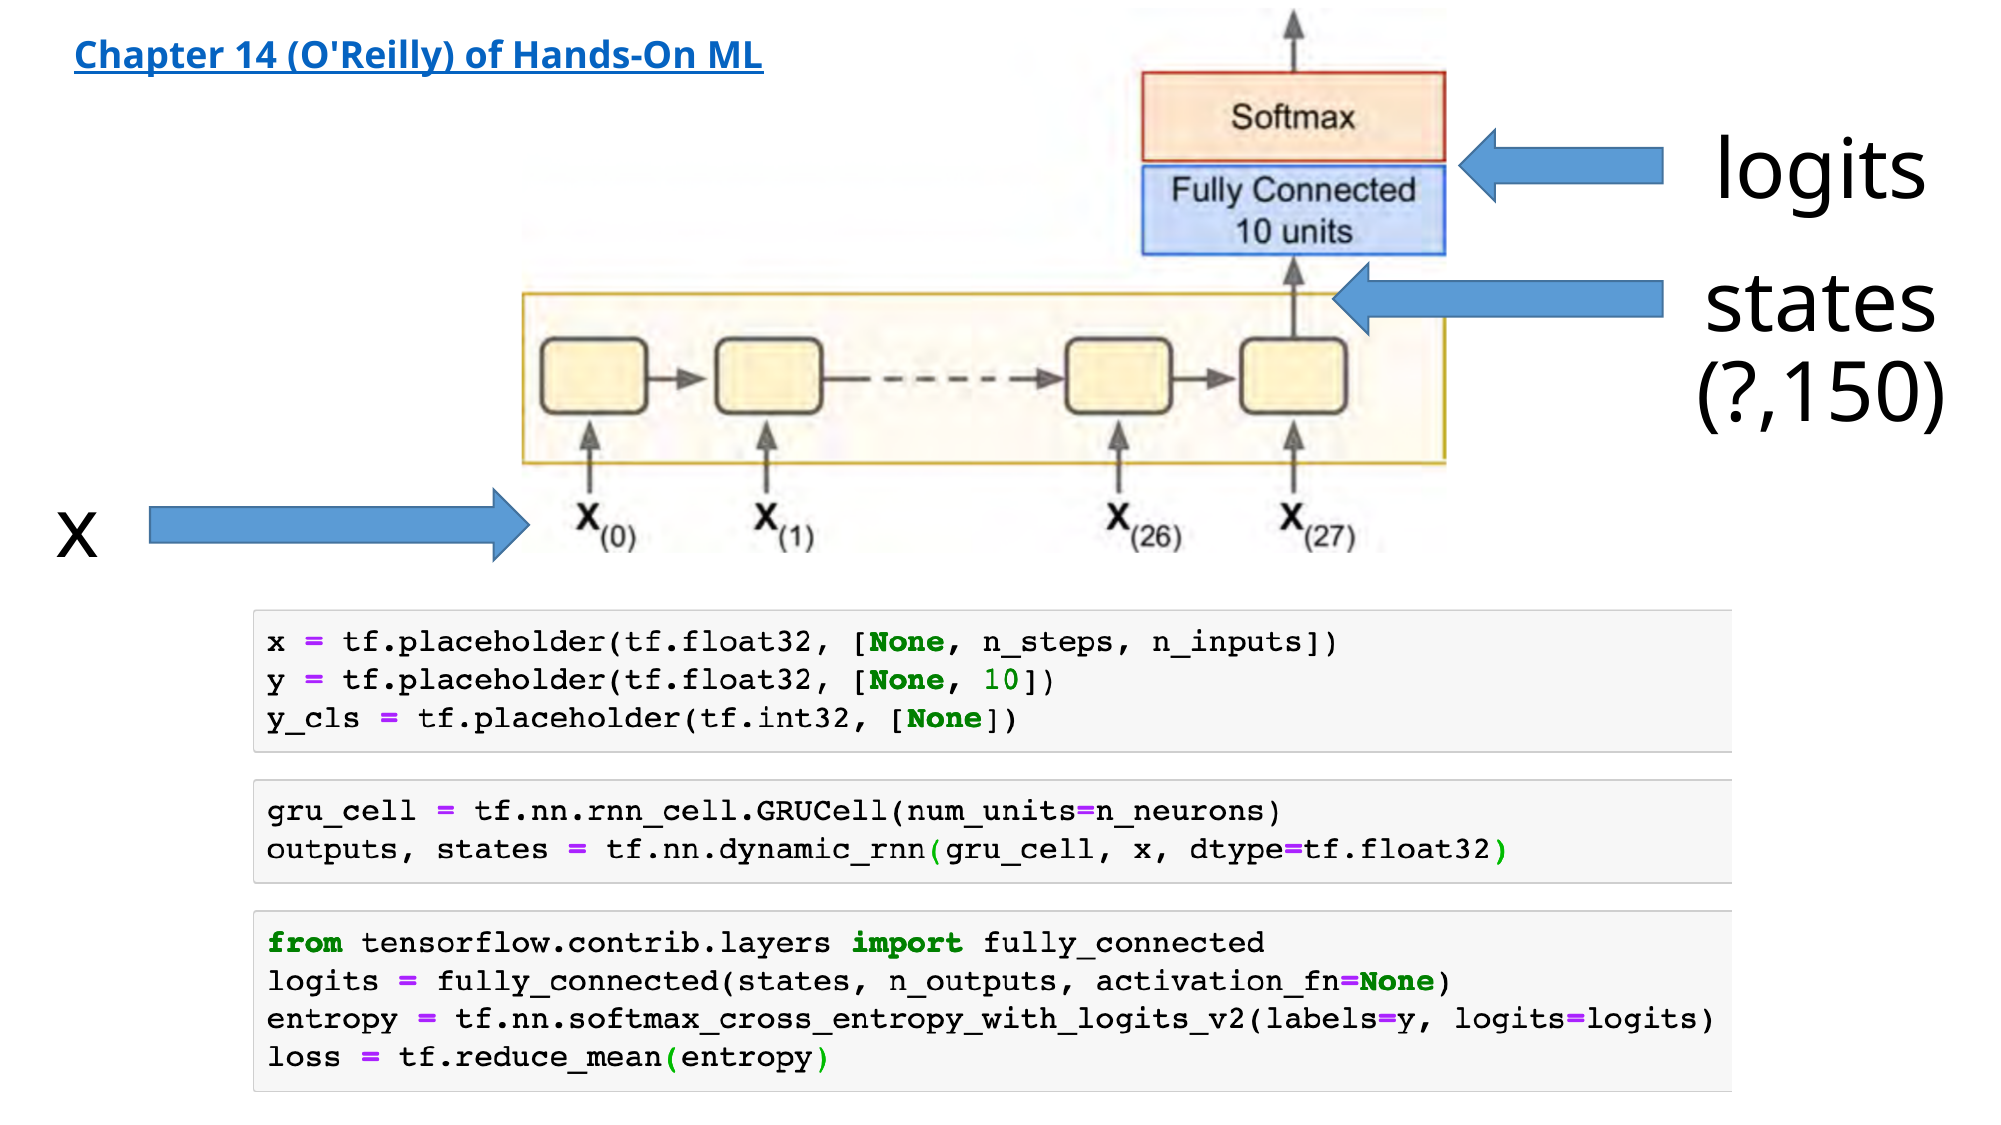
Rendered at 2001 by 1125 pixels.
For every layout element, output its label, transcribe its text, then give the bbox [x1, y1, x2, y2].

text_box [1460, 280, 1664, 318]
text_box states [1689, 240, 1954, 331]
picture [239, 595, 1733, 1106]
text_box (?,150) [1681, 331, 1962, 446]
text_box x [40, 466, 115, 582]
picture [512, 0, 1460, 561]
text_box Chapter 14 (O'Reilly) of Hands-On ML [59, 23, 512, 90]
text_box logits [1699, 107, 1944, 223]
text_box [148, 486, 512, 563]
text_box [1460, 127, 1664, 204]
